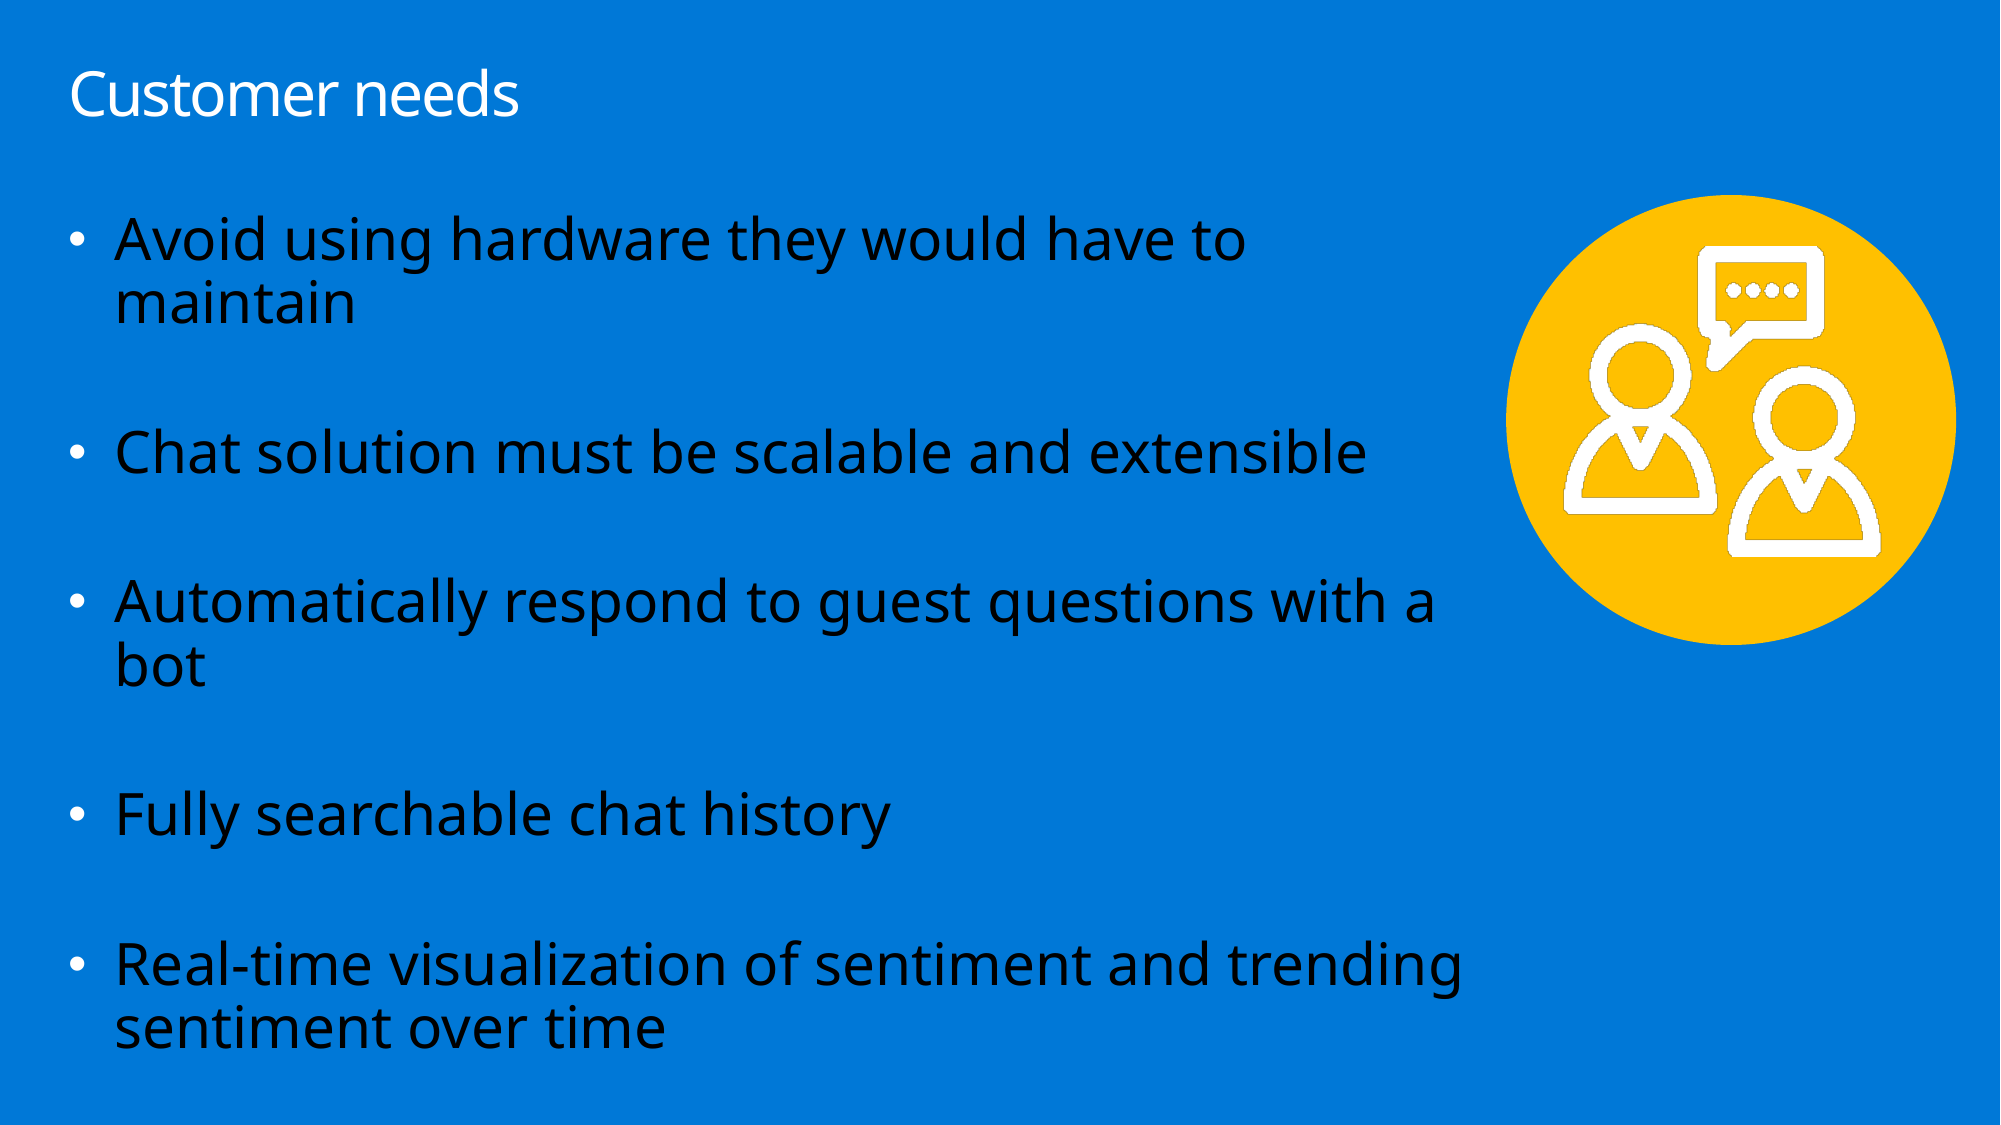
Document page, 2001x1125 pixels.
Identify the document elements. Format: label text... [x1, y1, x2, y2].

title Customer needs [44, 47, 1957, 195]
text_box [1505, 194, 1957, 646]
list Avoid using hardware they would have to maintain Chat solution must be scalable and extensible Automatically respond to guest questions with a bot Fully searchable chat history Real-time visualization of sentiment and trending sentiment over time [44, 195, 1507, 1077]
